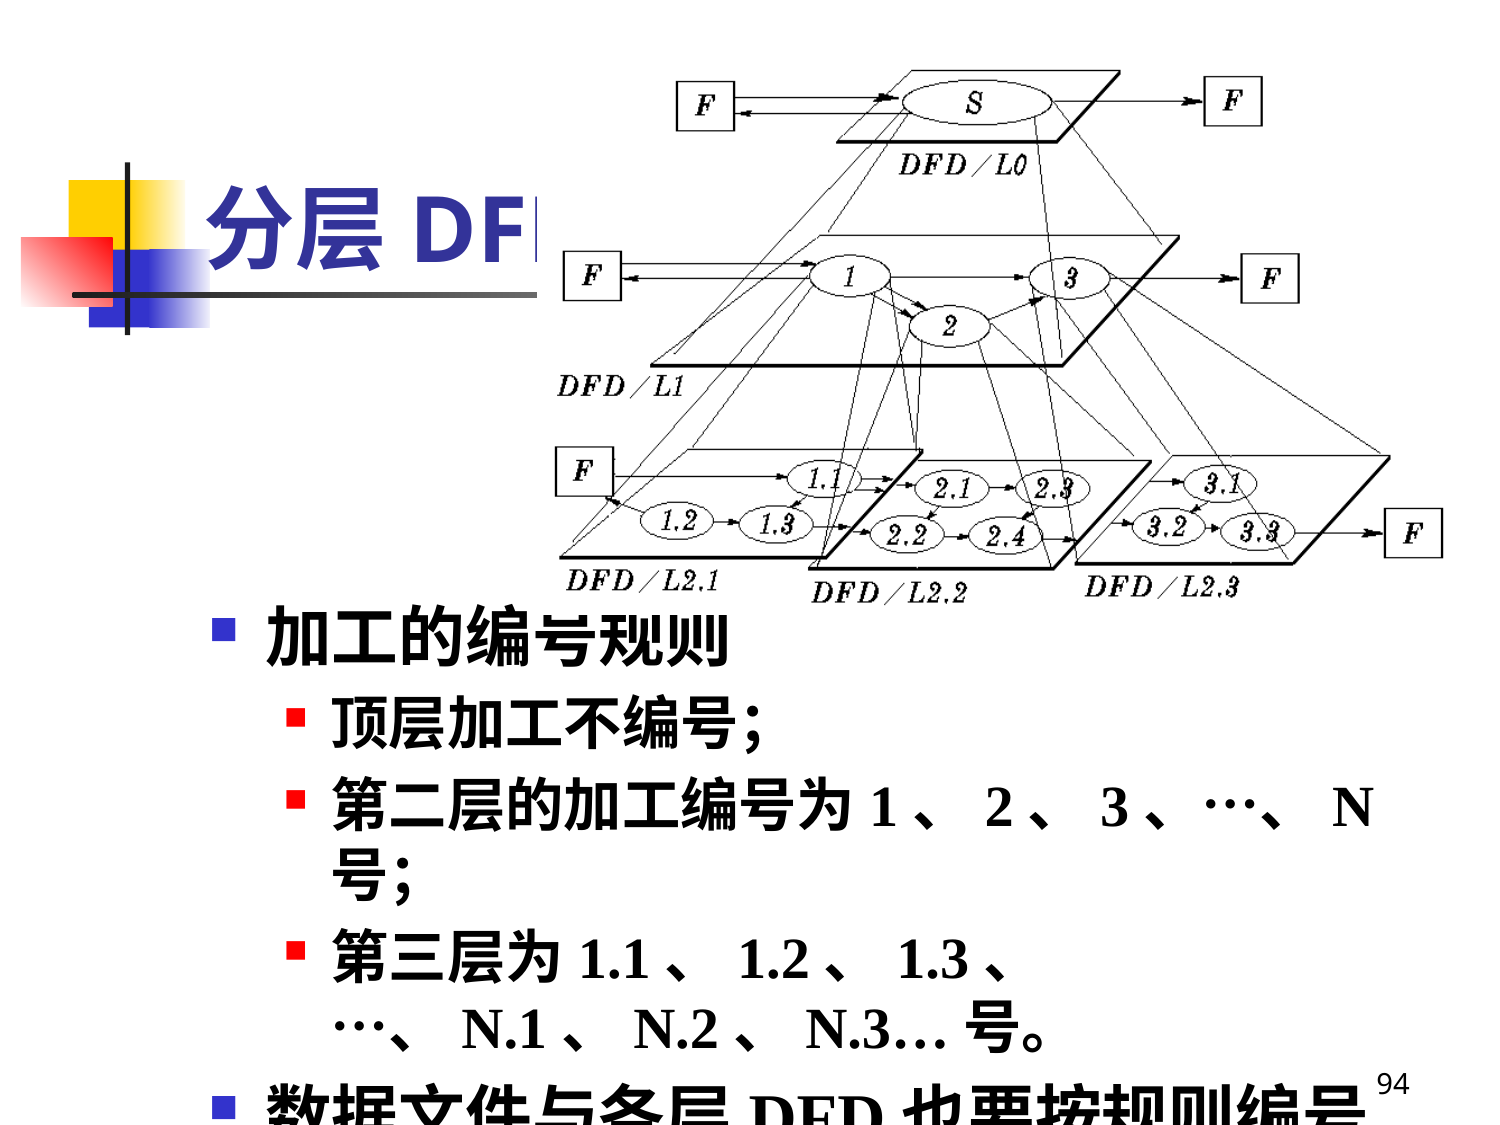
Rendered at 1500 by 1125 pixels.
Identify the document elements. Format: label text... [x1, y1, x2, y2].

picture [537, 54, 1469, 615]
list 加工的编号规则 顶层加工不编号； 第二层的加工编号为1、2、3、…、N号； 第三层为1.1、1.2、1.3、…、N.1、N.2、N.3…号。 数据文件与各层DFD也要按规则编号 [193, 331, 1469, 1006]
title 分层DFD图 [188, 101, 532, 289]
slide_number 94 [1112, 1037, 1425, 1113]
